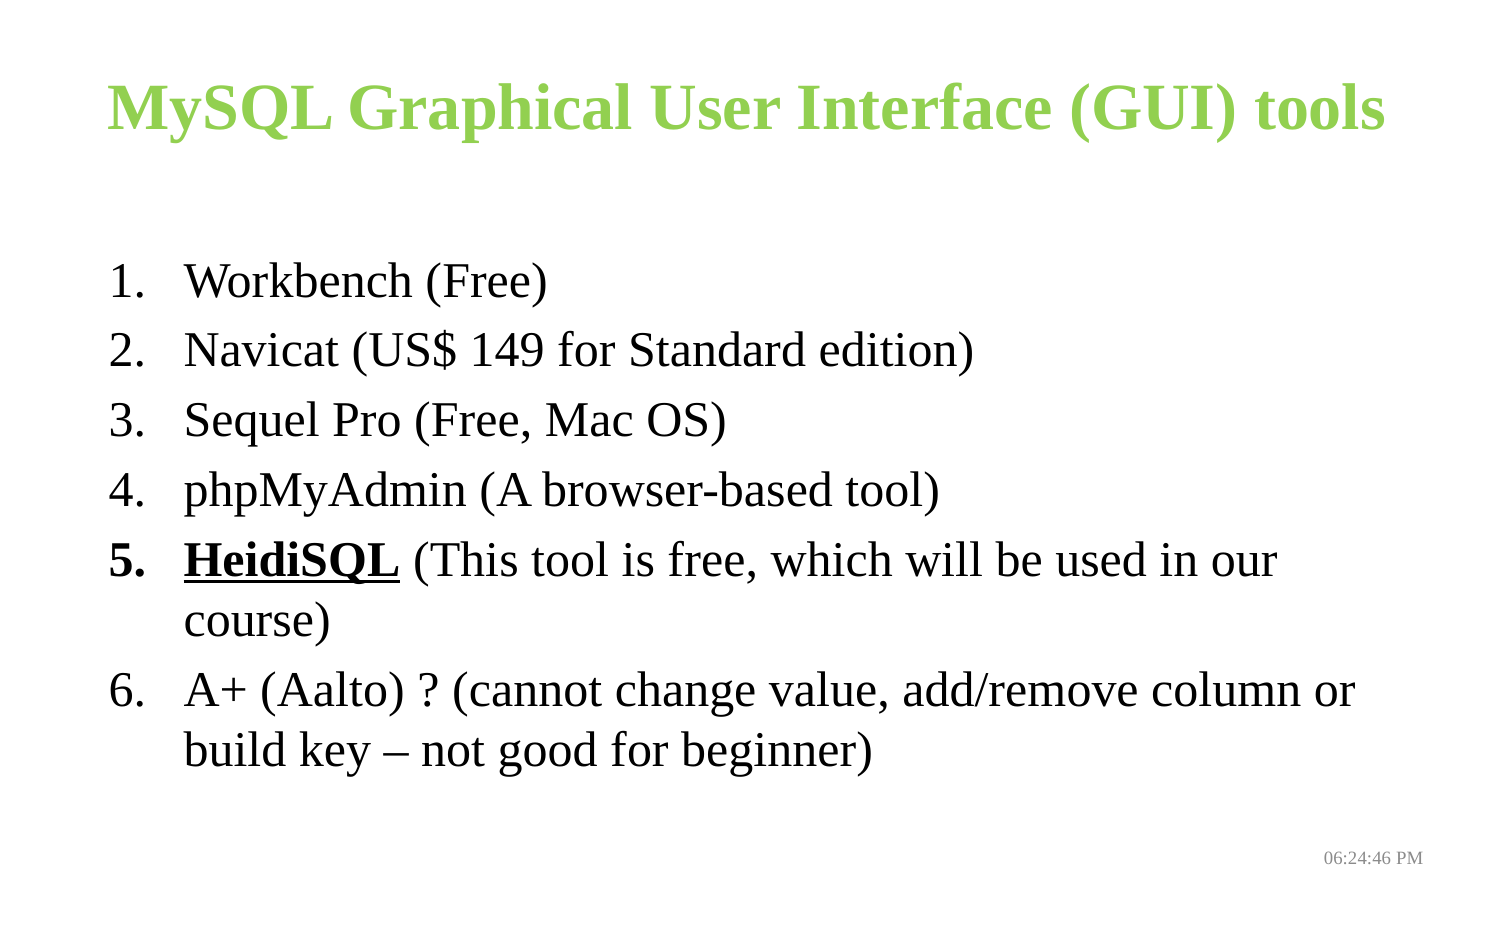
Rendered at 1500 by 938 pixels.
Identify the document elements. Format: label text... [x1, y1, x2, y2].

list Workbench (Free) Navicat (US$ 149 for Standard edition) Sequel Pro (Free, Mac OS) phpMyAdmin (A browser-based tool) HeidiSQL (This tool is free, which will be used in our course) A+ (Aalto) ? (cannot change value, add/remove column or build key – not good for beginner) [75, 239, 1425, 838]
title MySQL Graphical User Interface (GUI) tools [69, 55, 1425, 198]
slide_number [829, 844, 1424, 871]
